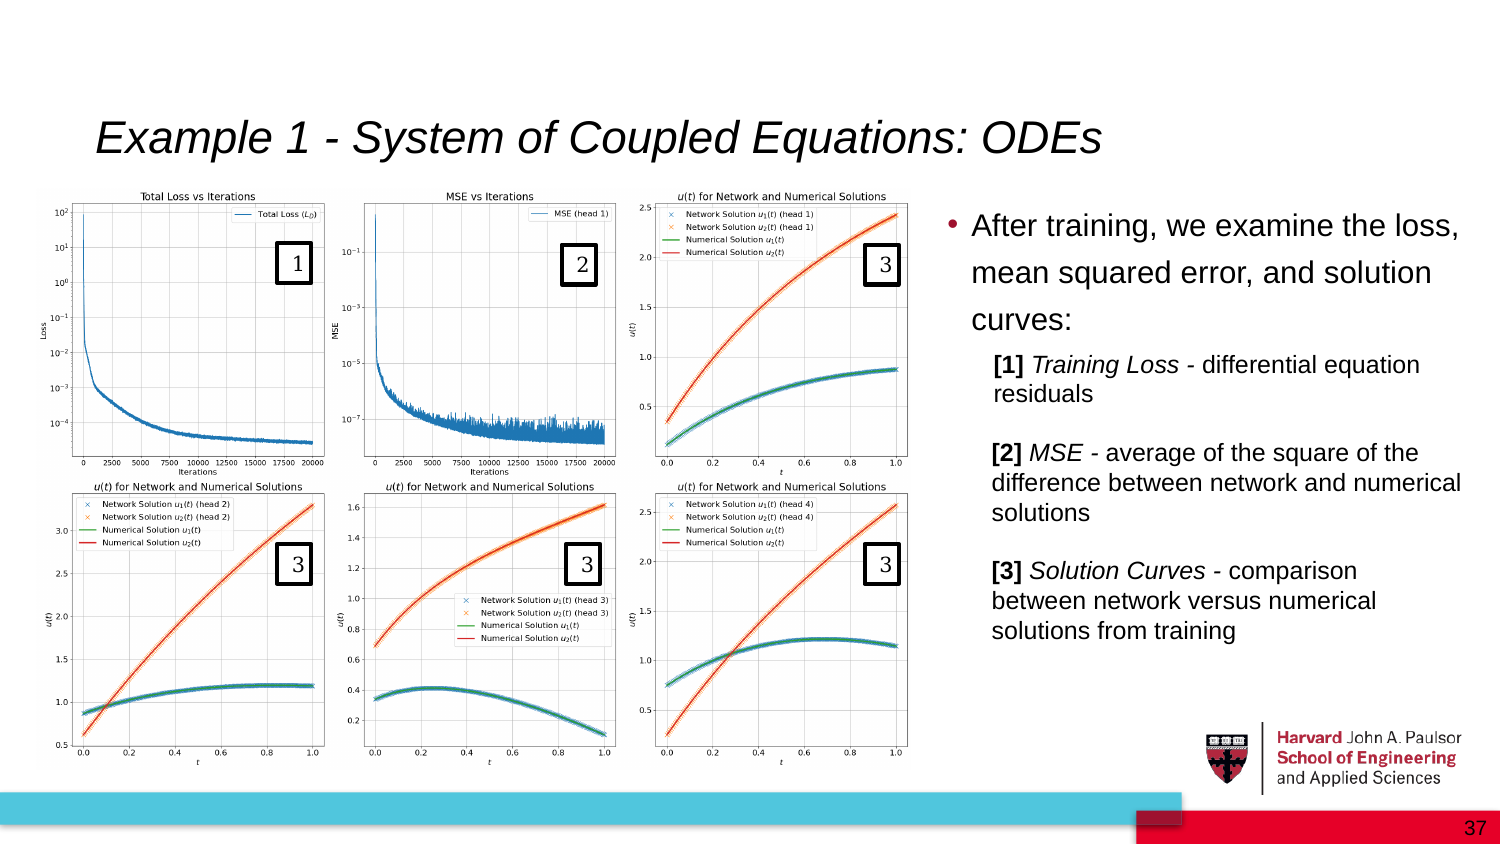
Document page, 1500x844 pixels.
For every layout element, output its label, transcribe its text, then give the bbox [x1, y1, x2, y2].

list Example 1 - System of Coupled Equations: ODEs [80, 100, 1273, 264]
text_box After training, we examine the loss, mean squared error, and solution curves: [932, 534, 1479, 718]
text_box [2] MSE - average of the square of the difference between network and numerical solutions [925, 428, 1490, 534]
picture [36, 187, 911, 770]
text_box [1] Training Loss - differential equation residuals [978, 340, 1500, 416]
text_box [3] Solution Curves - comparison between network versus numerical solutions from training [925, 547, 1448, 652]
text_box After training, we examine the loss, mean squared error, and solution curves: [932, 188, 1479, 428]
text_box 37 [1449, 807, 1500, 844]
